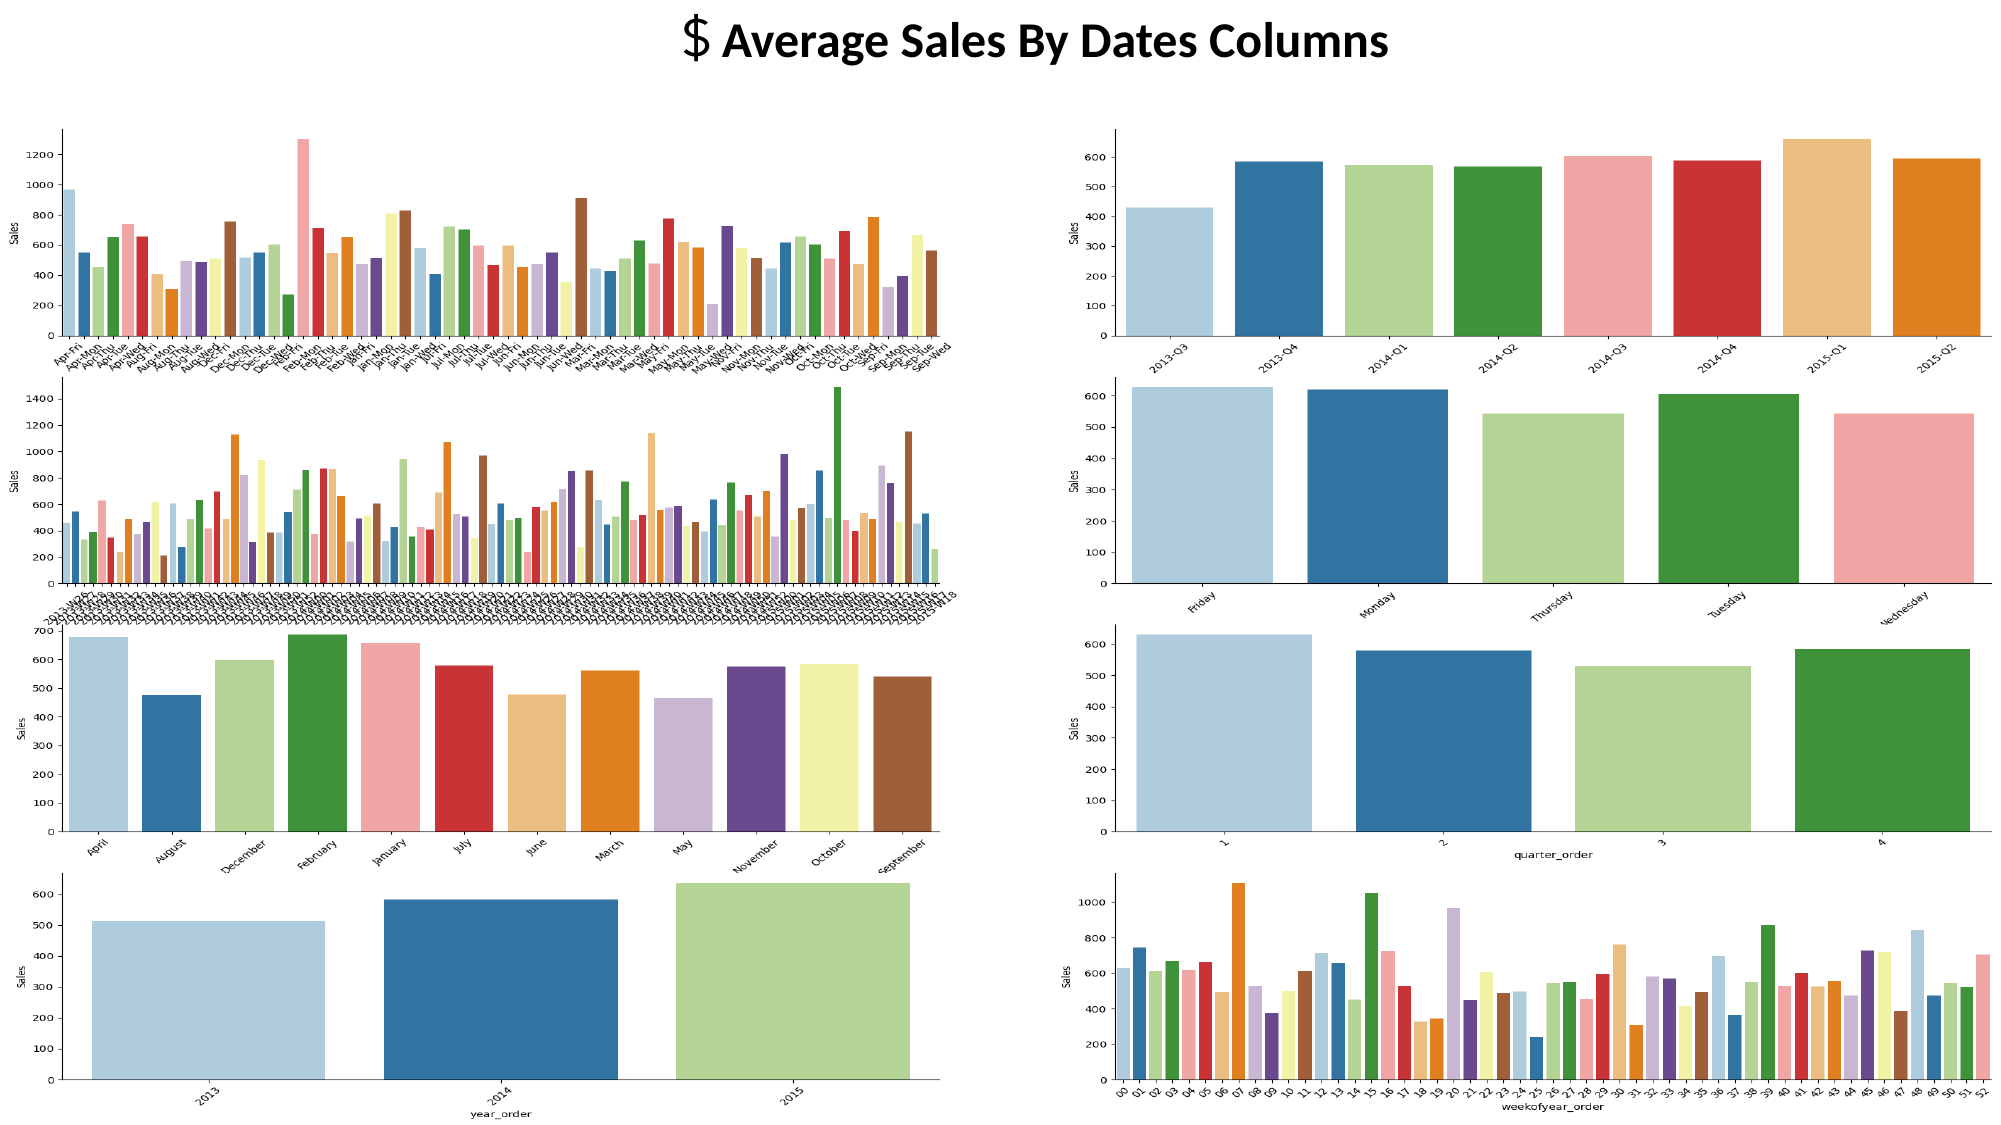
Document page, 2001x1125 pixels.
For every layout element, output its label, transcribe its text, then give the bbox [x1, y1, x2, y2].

text_box Average Sales By Dates Columns [707, 0, 1443, 75]
picture [0, 87, 2000, 1125]
picture [665, 11, 727, 64]
